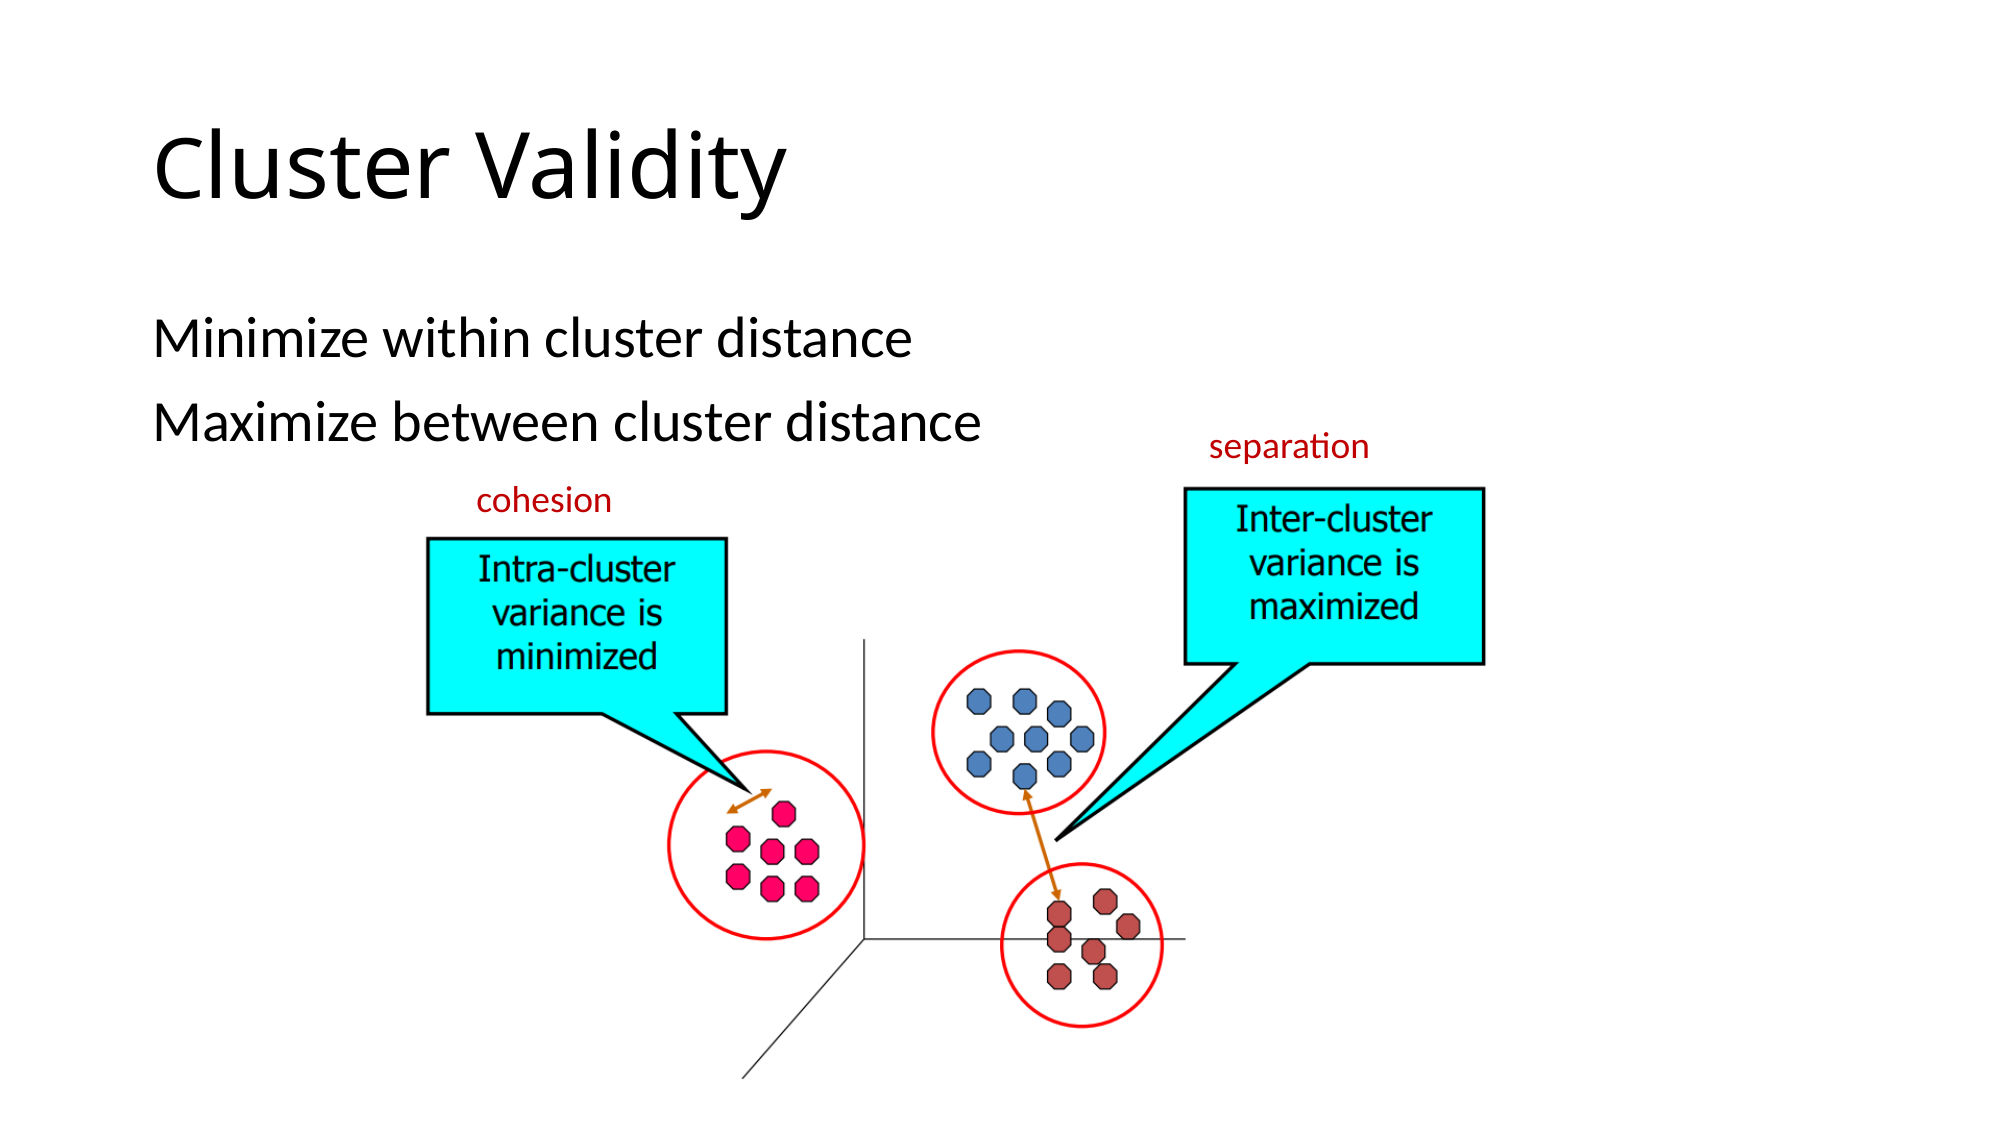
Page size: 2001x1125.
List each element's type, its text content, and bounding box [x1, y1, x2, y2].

list Minimize within cluster distance Maximize between cluster distance [137, 299, 1863, 1014]
title Cluster Validity [137, 59, 1863, 278]
text_box separation [1194, 414, 1570, 474]
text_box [368, 445, 1509, 1082]
